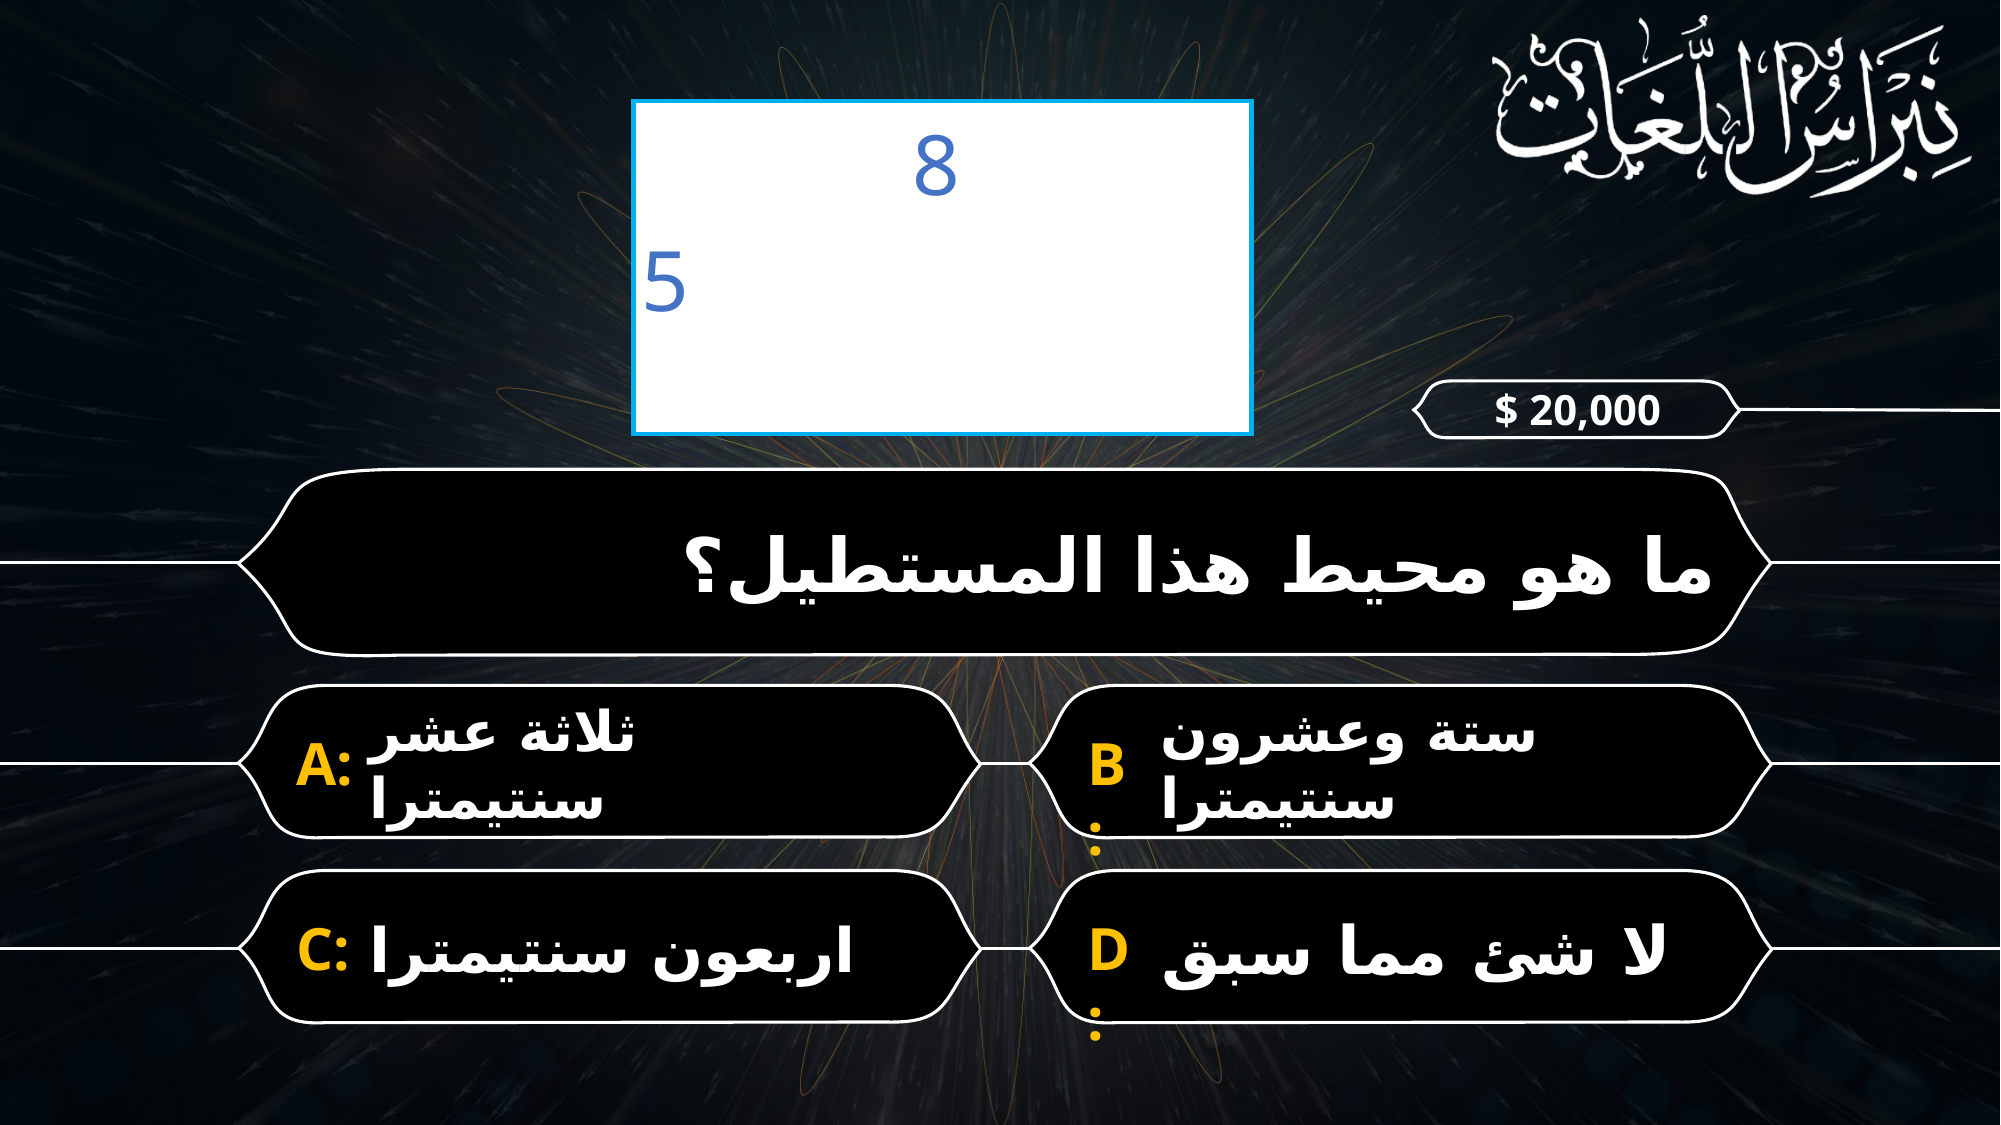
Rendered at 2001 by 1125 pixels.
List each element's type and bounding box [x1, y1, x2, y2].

text_box [238, 685, 981, 838]
picture [0, 656, 2000, 763]
picture [0, 0, 2000, 469]
text_box [1029, 870, 1772, 1023]
text_box [1413, 380, 2000, 438]
picture [0, 949, 2000, 1125]
text_box [238, 870, 981, 1023]
text_box [0, 469, 2000, 656]
picture [0, 764, 2000, 948]
